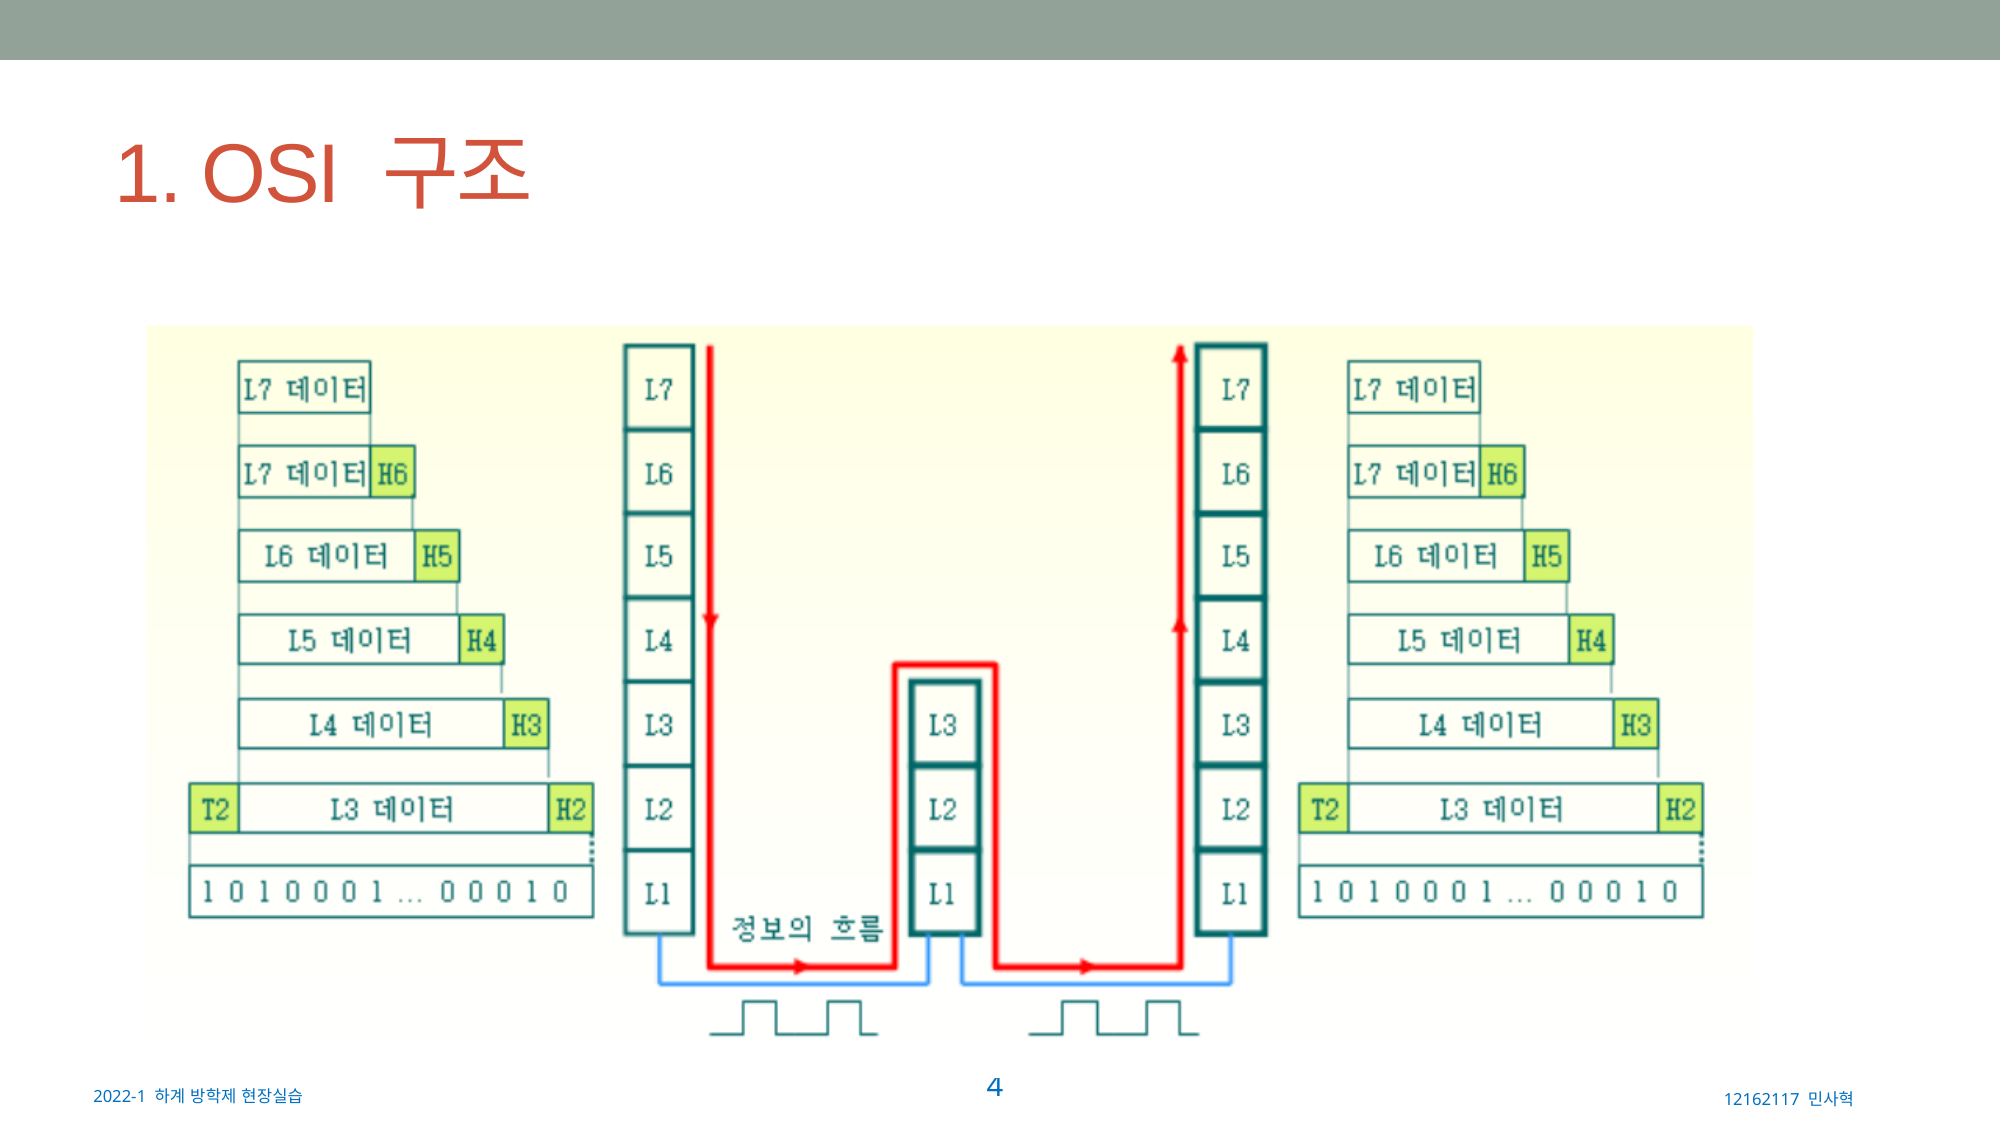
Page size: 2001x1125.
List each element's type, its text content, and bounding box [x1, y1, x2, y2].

title 1. OSI 구조 [99, 87, 1900, 250]
text_box [40, 277, 2000, 1078]
picture [137, 325, 1756, 1078]
